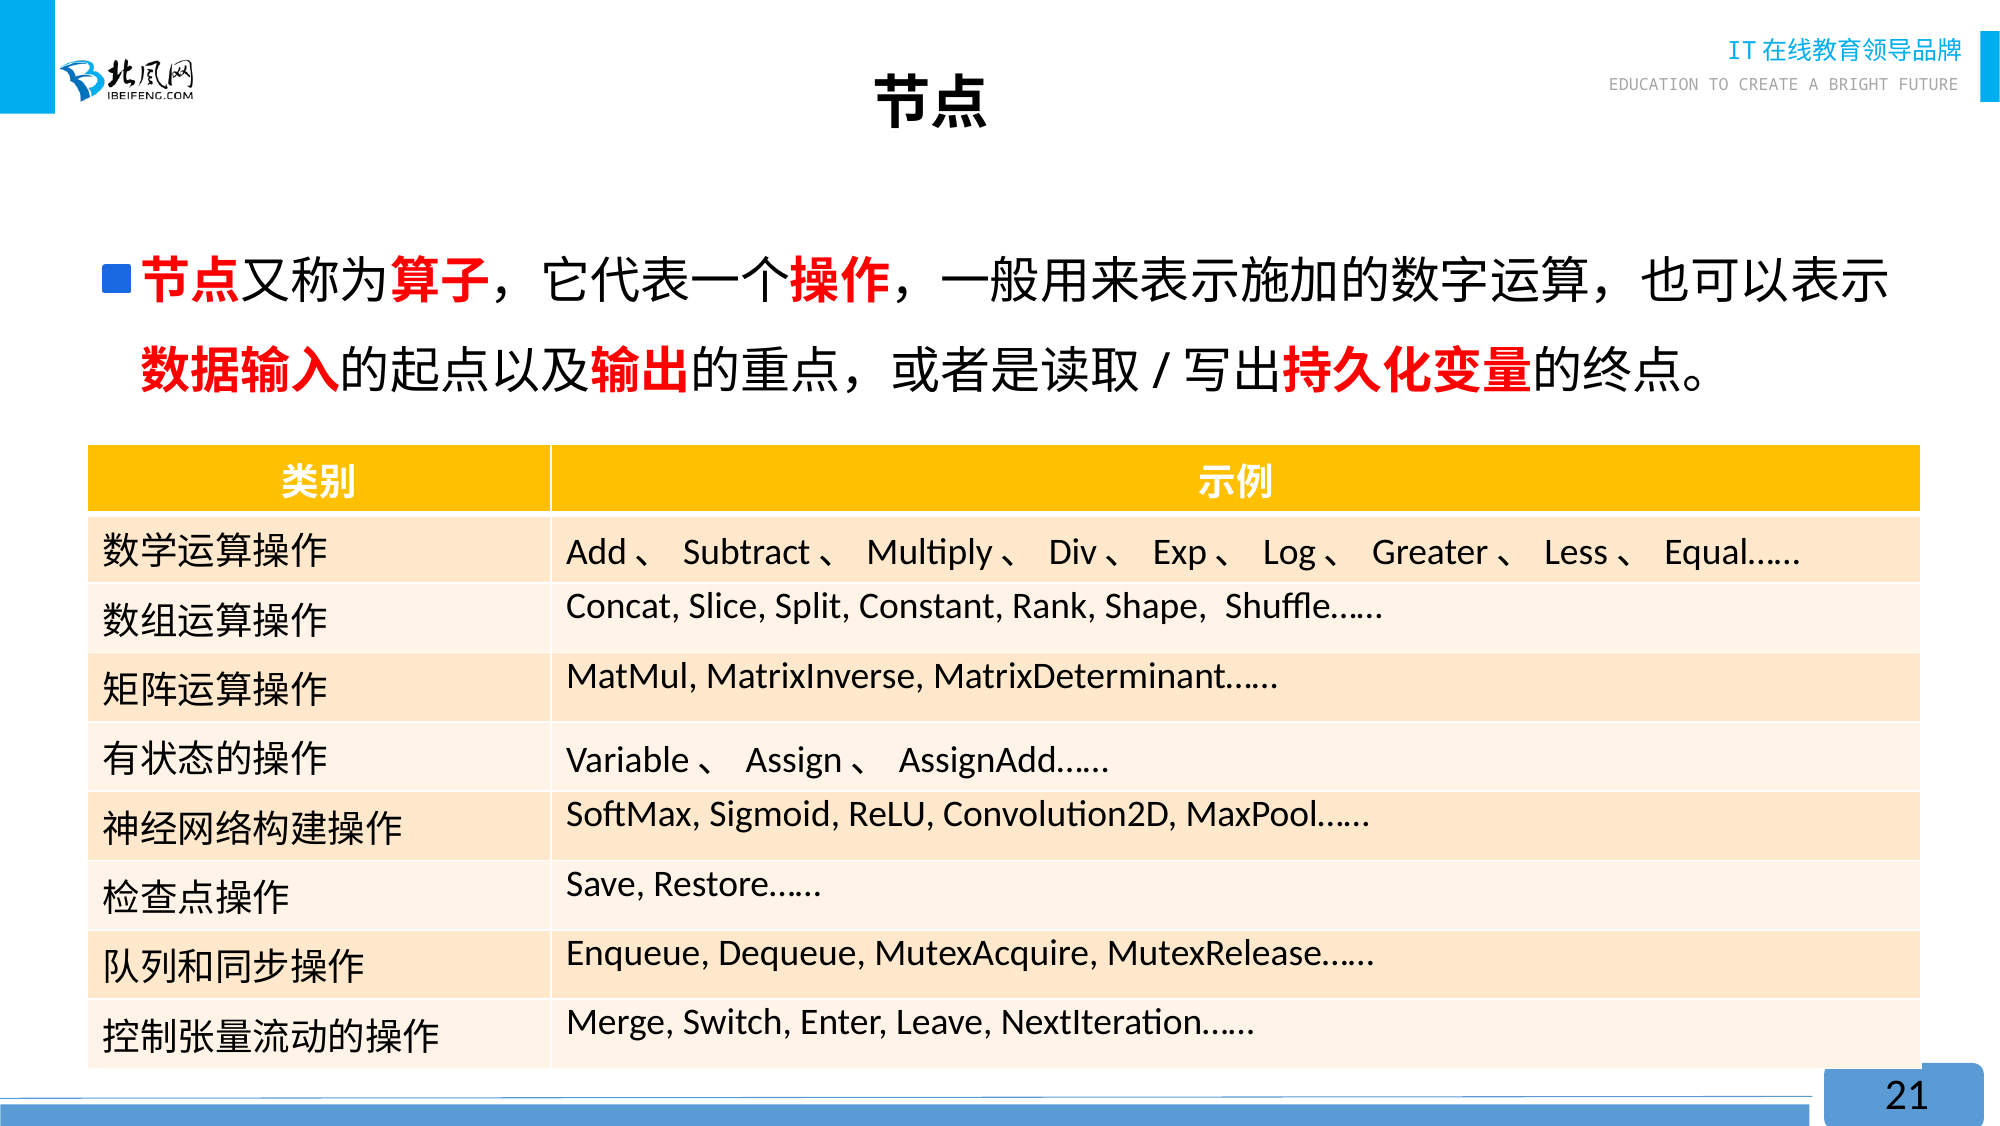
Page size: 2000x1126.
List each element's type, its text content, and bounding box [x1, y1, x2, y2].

title 节点 [255, 42, 1606, 167]
table_cell Variable、Assign、AssignAdd…… [552, 723, 1920, 790]
table_cell 队列和同步操作 [88, 931, 550, 998]
table_cell Concat, Slice, Split, Constant, Rank, Shape, Shuffle…… [552, 584, 1920, 652]
table_cell 有状态的操作 [88, 723, 550, 790]
table_cell 矩阵运算操作 [88, 653, 550, 721]
table_cell 控制张量流动的操作 [88, 1000, 550, 1068]
table_header 示例 [552, 445, 1920, 511]
picture [56, 54, 198, 103]
table_cell 数学运算操作 [88, 517, 550, 582]
table_cell Save, Restore…… [552, 861, 1920, 929]
list 节点又称为算子，它代表一个操作，一般用来表示施加的数字运算，也可以表示数据输入的起点以及输出的重点，或者是读取/写出持久化变量的终点。 [87, 211, 1922, 444]
table_cell 神经网络构建操作 [88, 792, 550, 860]
table_cell Enqueue, Dequeue, MutexAcquire, MutexRelease…… [552, 931, 1920, 998]
table_cell Merge, Switch, Enter, Leave, NextIteration…… [552, 1000, 1920, 1068]
table_header 类别 [88, 445, 550, 511]
table_cell MatMul, MatrixInverse, MatrixDeterminant…… [552, 653, 1920, 721]
table_cell Add、Subtract、Multiply、Div、Exp、Log、Greater、Less、Equal…… [552, 517, 1920, 582]
table_cell SoftMax, Sigmoid, ReLU, Convolution2D, MaxPool…… [552, 792, 1920, 860]
table_cell 数组运算操作 [88, 584, 550, 652]
table_cell 检查点操作 [88, 861, 550, 929]
picture [102, 264, 131, 293]
